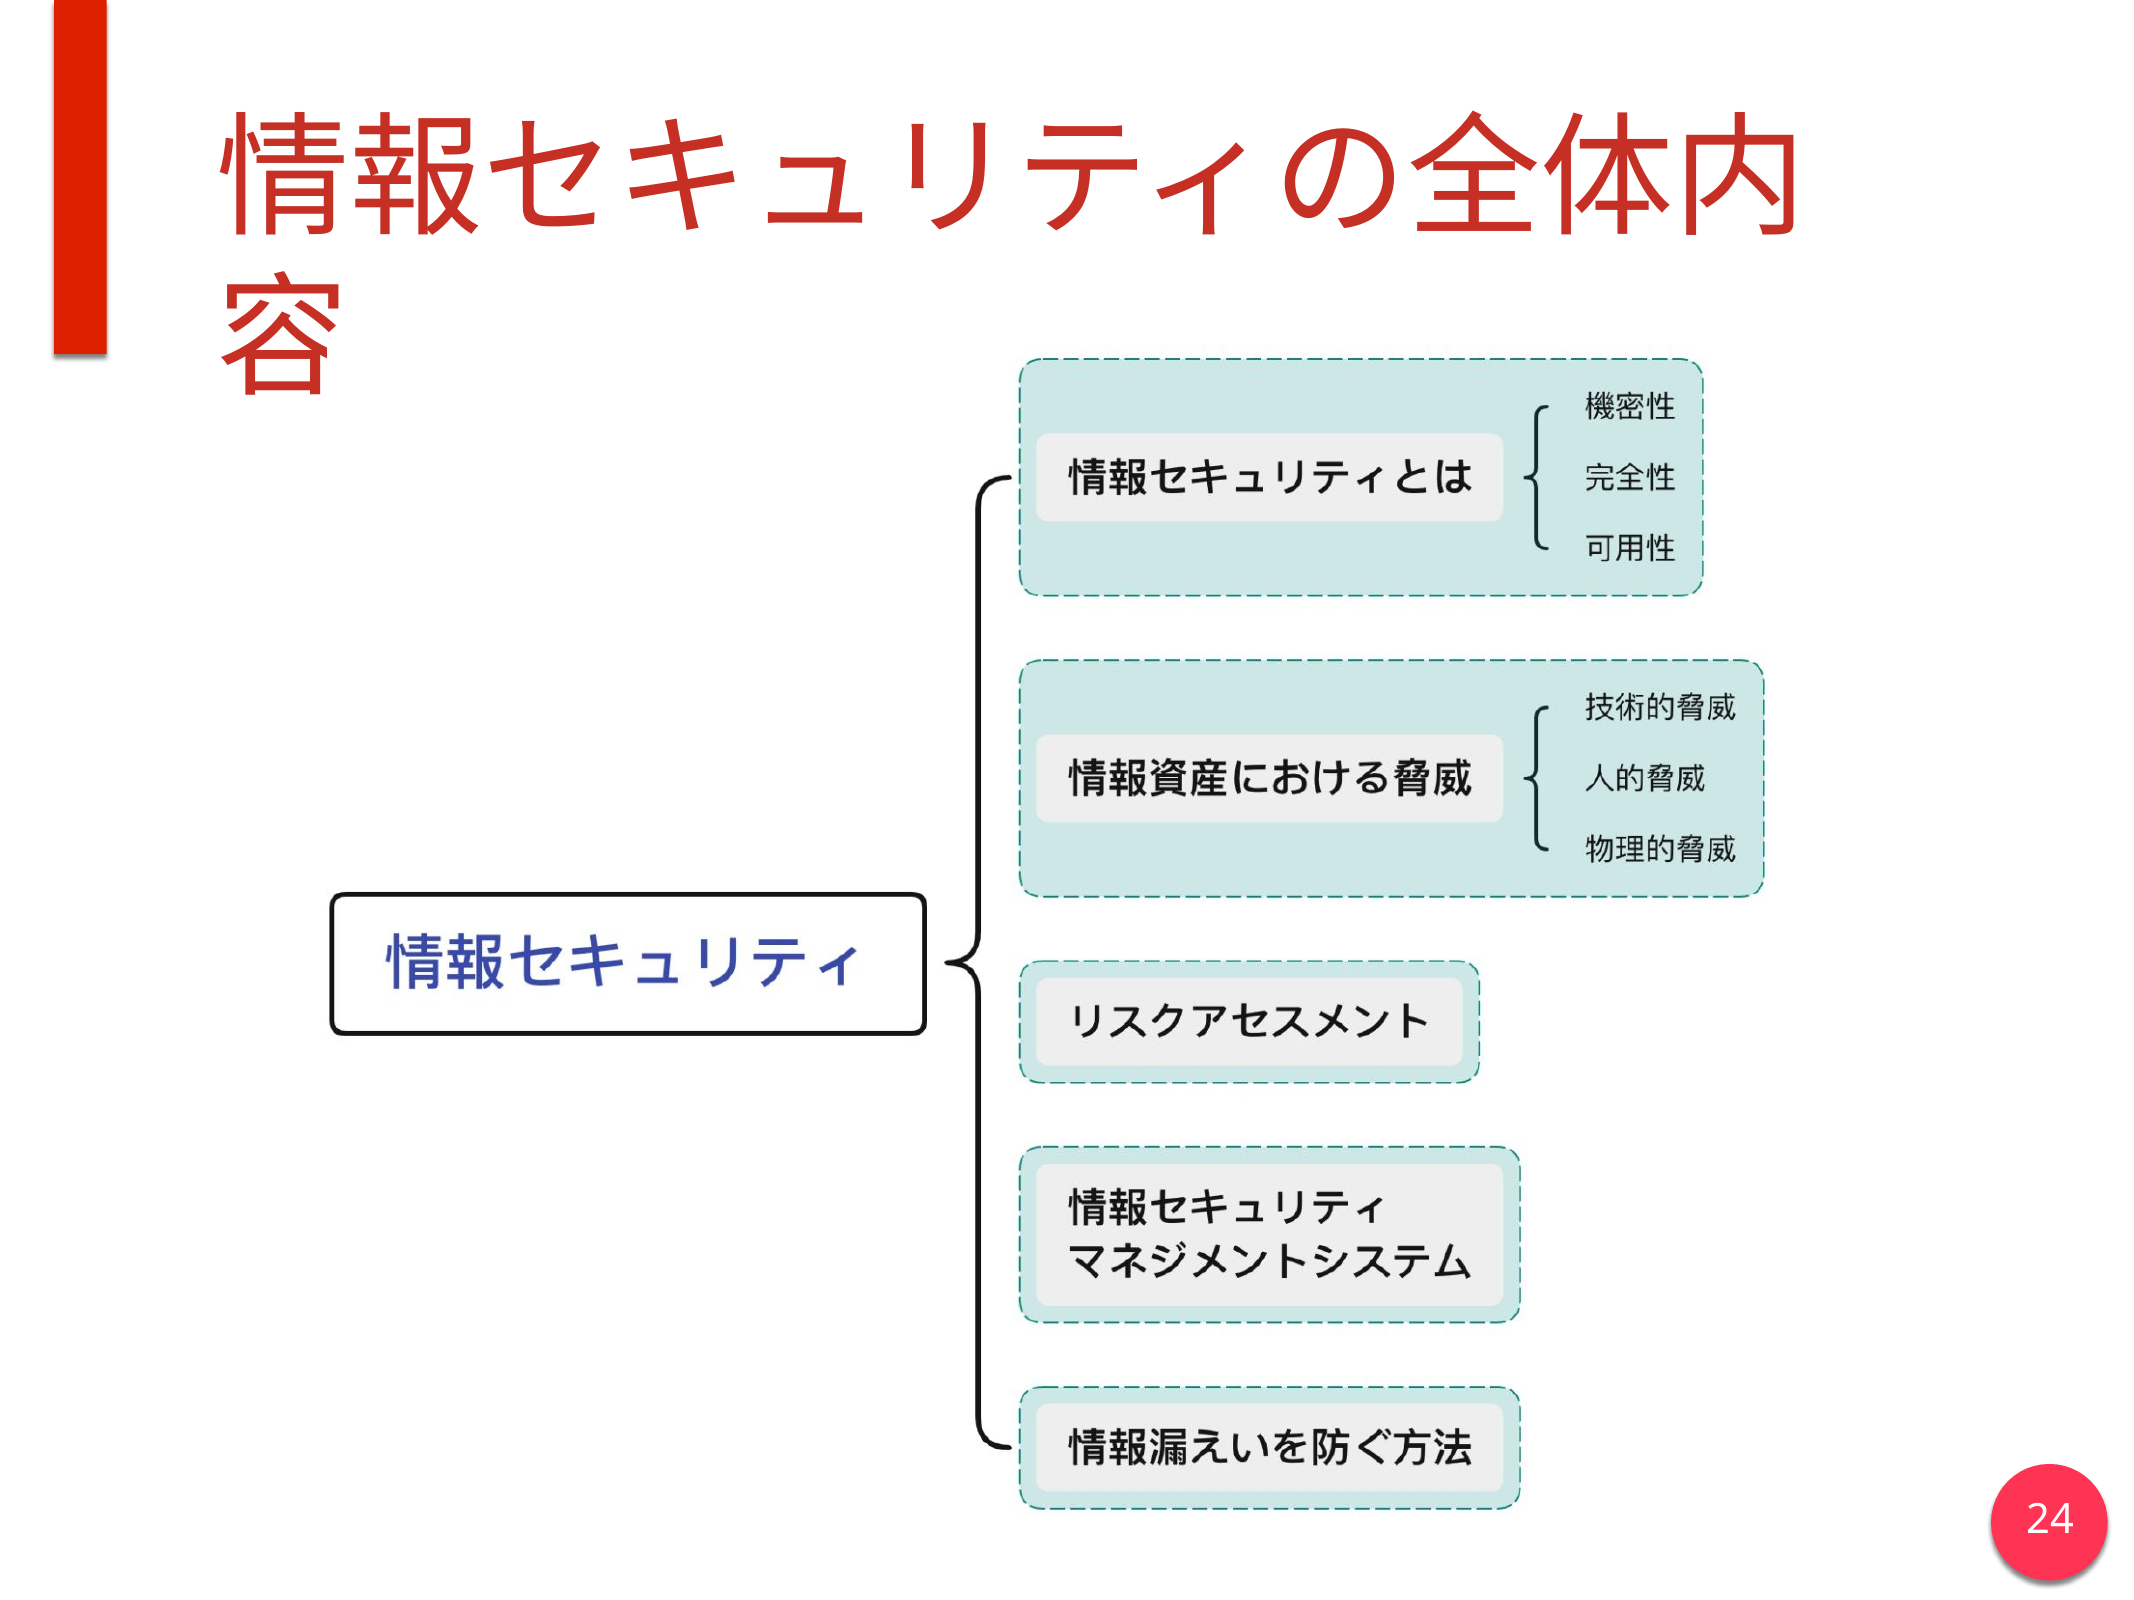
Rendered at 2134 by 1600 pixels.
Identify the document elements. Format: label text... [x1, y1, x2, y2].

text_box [47, 0, 114, 365]
title 情報セキュリティの全体内容 [214, 89, 1815, 412]
picture [327, 343, 1765, 1518]
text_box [1984, 1461, 2115, 1592]
